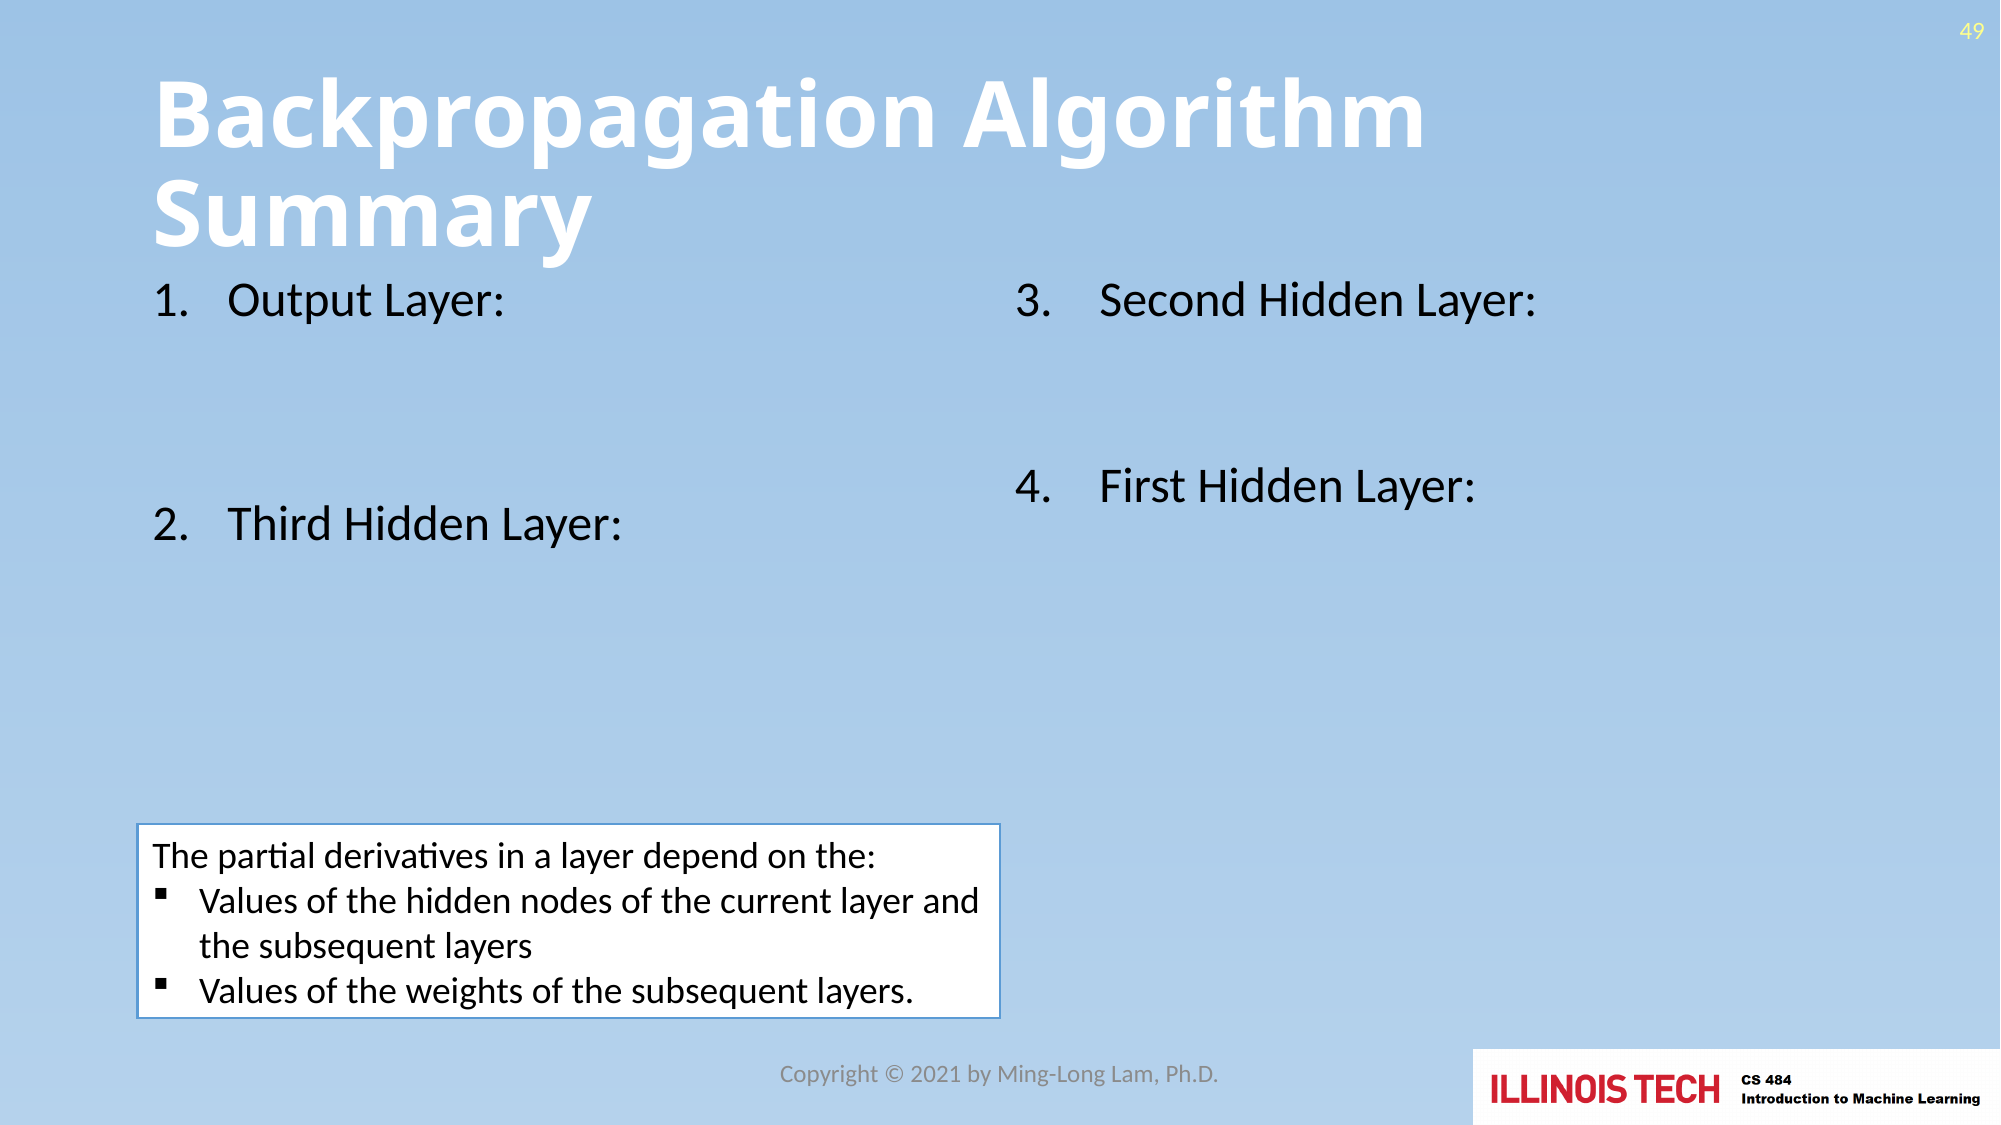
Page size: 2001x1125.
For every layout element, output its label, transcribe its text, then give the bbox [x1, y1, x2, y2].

text_box The partial derivatives in a layer depend on the: Values of the hidden nodes of the current layer and the subsequent layers Values of the weights of the subsequent layers. [136, 823, 1001, 1019]
title Backpropagation Algorithm Summary [137, 68, 1863, 266]
footer Copyright © 2021 by Ming-Long Lam, Ph.D. [662, 1042, 1338, 1103]
slide_number 49 [1550, 0, 2000, 60]
picture [1473, 1049, 2000, 1125]
